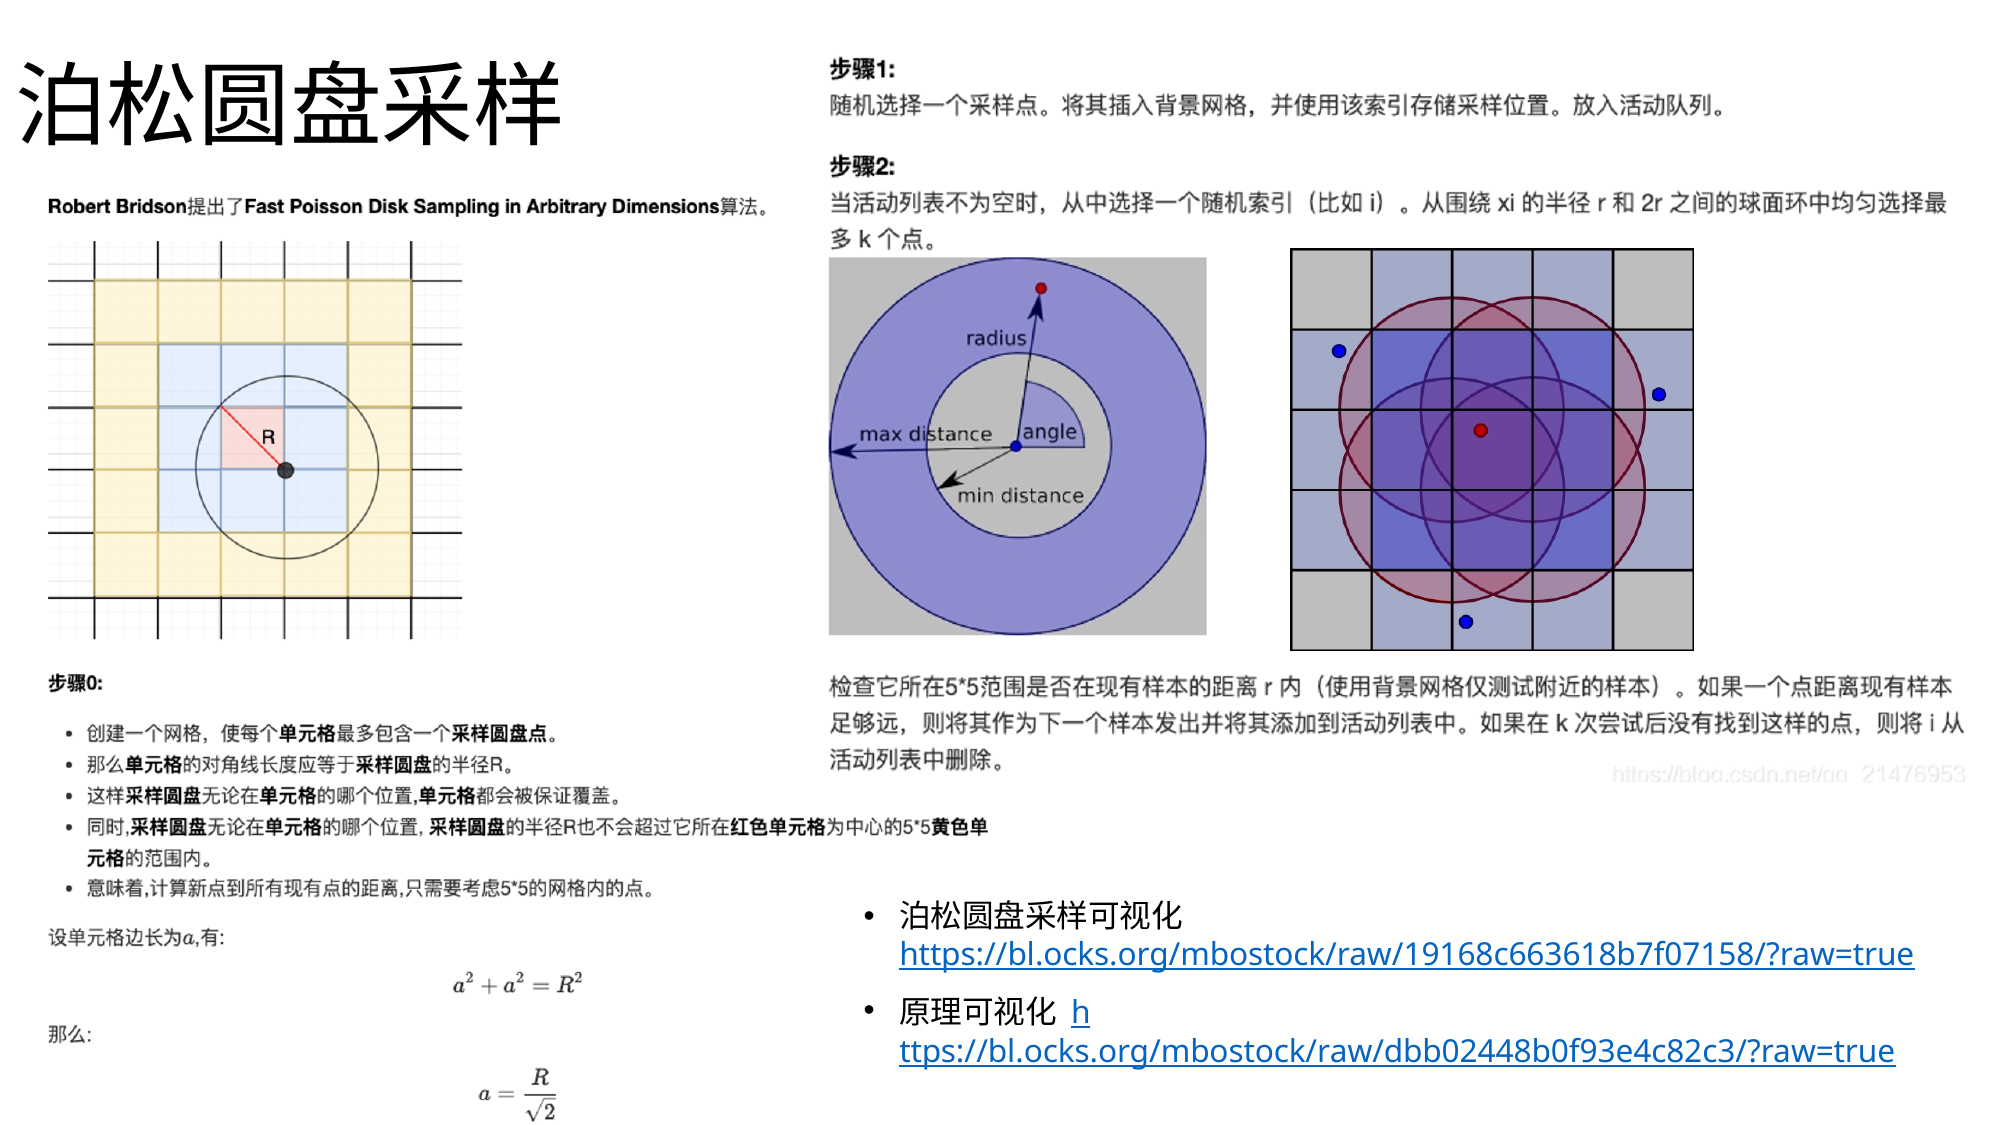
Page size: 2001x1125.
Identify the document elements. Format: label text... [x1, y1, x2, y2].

text_box 泊松圆盘采样可视化 https://bl.ocks.org/mbostock/raw/19168c663618b7f07158/?raw=true 原理可视化 https://bl.ocks.org/mbostock/raw/dbb02448b0f93e4c82c3/?raw=true [1000, 892, 1984, 1079]
picture [38, 46, 2000, 1125]
title 泊松圆盘采样 [0, 0, 1725, 218]
